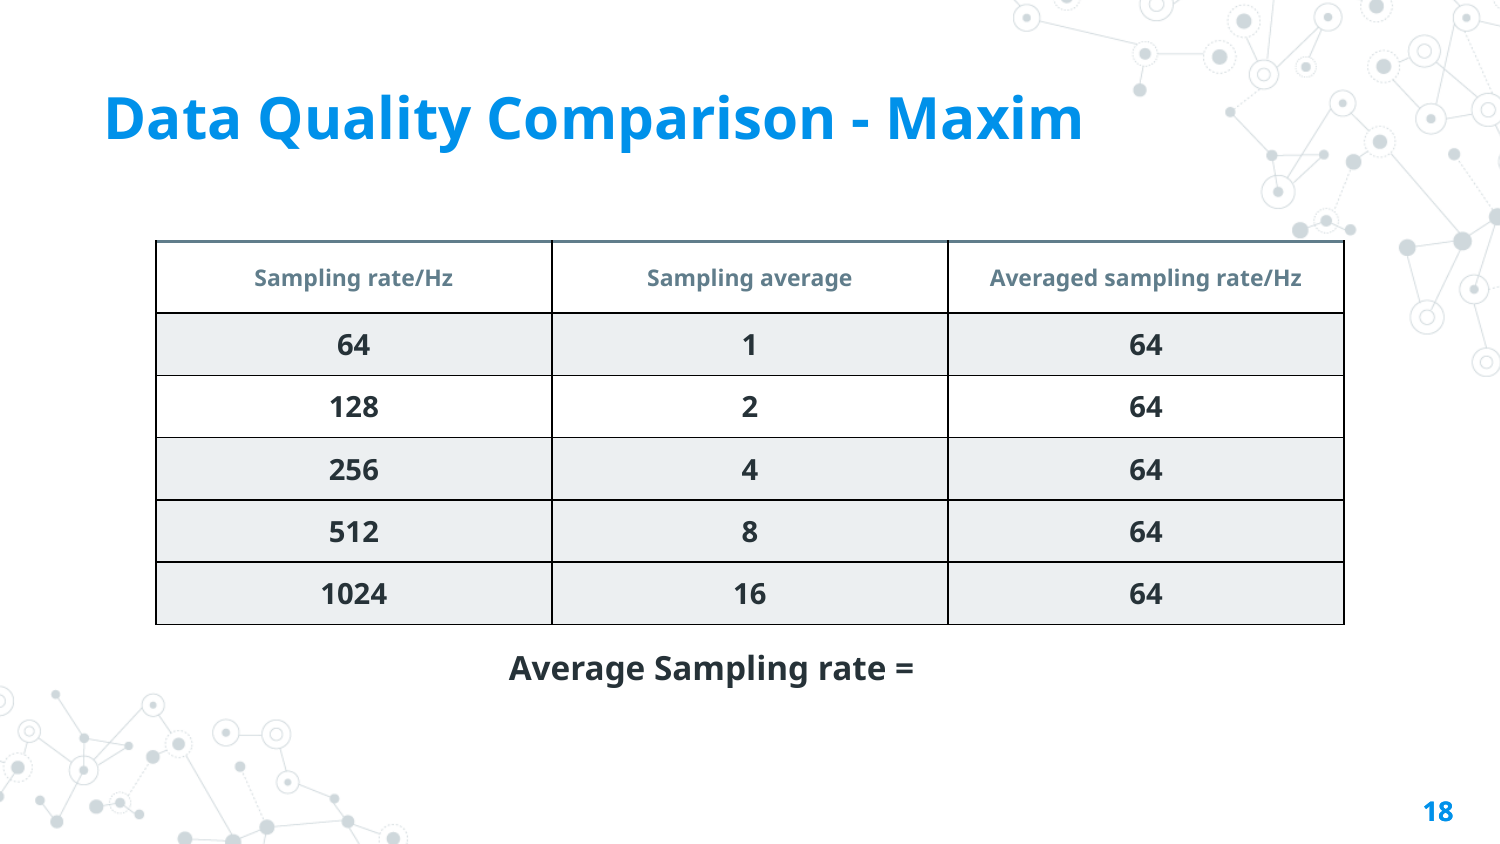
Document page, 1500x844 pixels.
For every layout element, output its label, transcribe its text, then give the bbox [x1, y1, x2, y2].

table_cell 64 [949, 501, 1343, 561]
text_box 18 [1378, 779, 1469, 844]
table_header Averaged sampling rate/Hz [949, 243, 1343, 312]
title Data Quality Comparison - Maxim [88, 50, 1331, 166]
table_header Sampling average [553, 243, 947, 312]
table_cell 2 [553, 376, 947, 437]
table_cell 16 [553, 563, 947, 624]
table_cell 4 [553, 438, 947, 499]
table_cell 64 [949, 314, 1343, 375]
table_cell 64 [949, 563, 1343, 624]
table_cell 64 [157, 314, 551, 375]
table_cell 1024 [157, 563, 551, 624]
table_cell 512 [157, 501, 551, 561]
table_cell 64 [949, 438, 1343, 499]
table_header Sampling rate/Hz [157, 243, 551, 312]
table_cell 256 [157, 438, 551, 499]
table_cell 8 [553, 501, 947, 561]
table_cell 64 [949, 376, 1343, 437]
table_cell 1 [553, 314, 947, 375]
picture [0, 0, 1500, 844]
table_cell 128 [157, 376, 551, 437]
